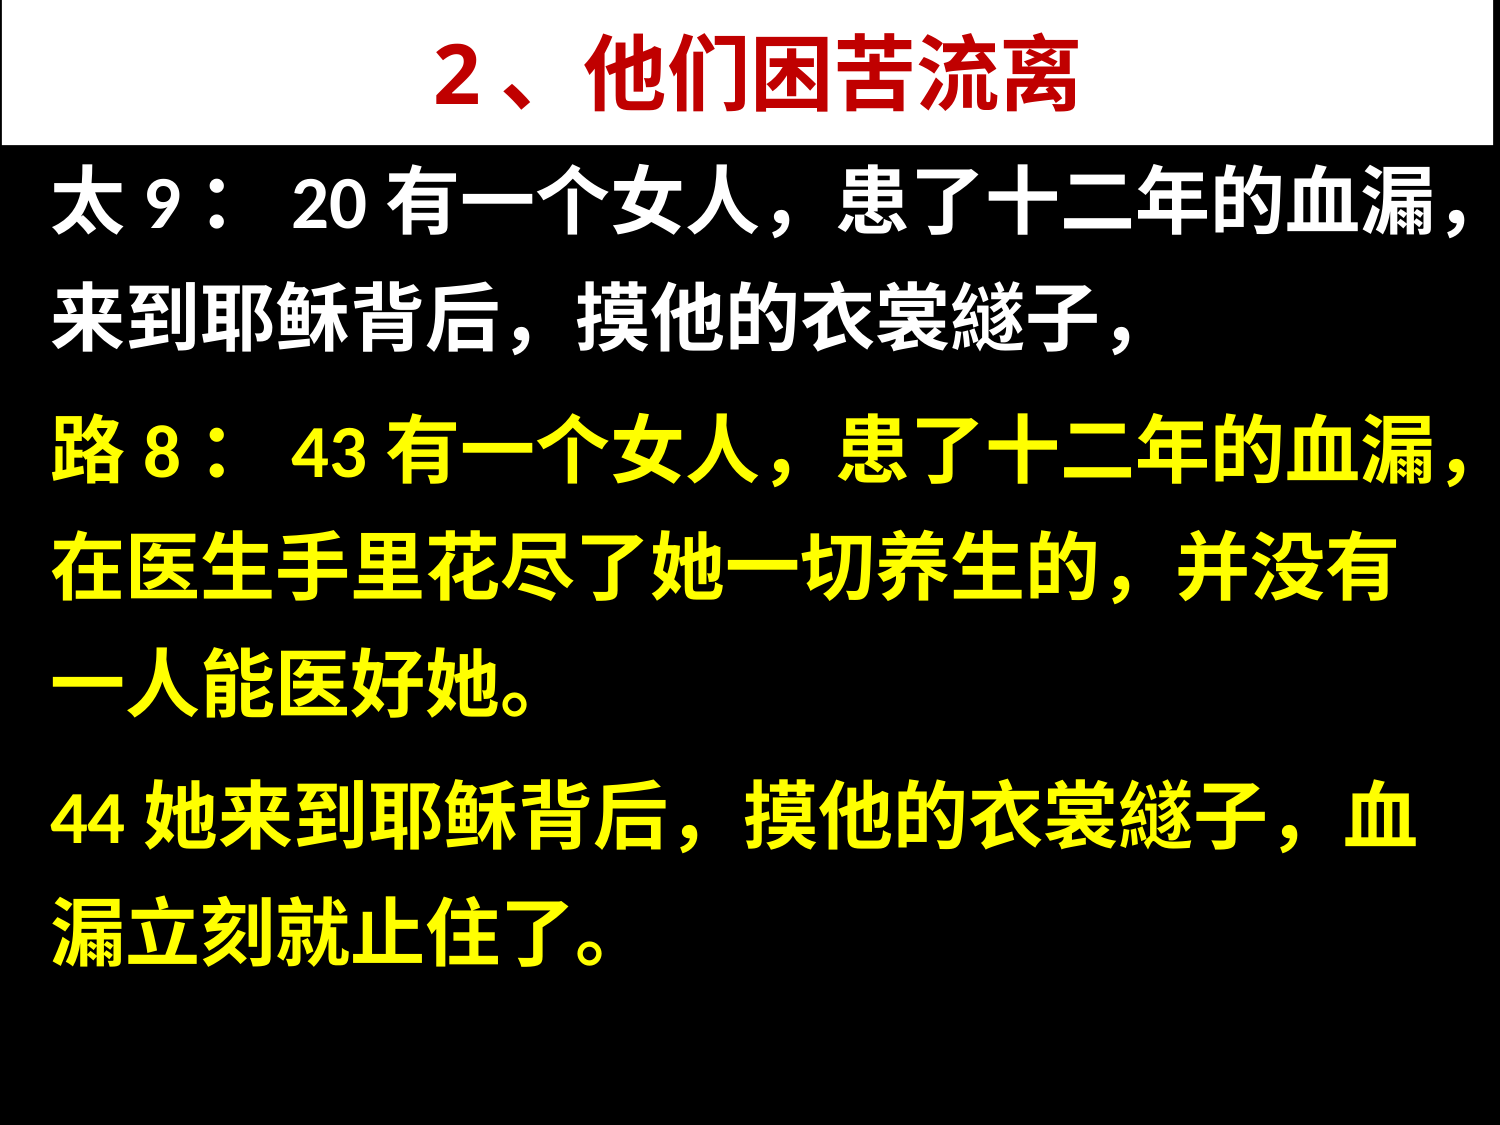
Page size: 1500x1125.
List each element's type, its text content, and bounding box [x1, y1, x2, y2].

list 2、他们困苦流离 太9：20有一个女人，患了十二年的血漏，来到耶稣背后，摸他的衣裳繸子， 路8：43有一个女人，患了十二年的血漏，在医生手里花尽了她一切养生的，并没有一人能医好她。 44她来到耶稣背后，摸他的衣裳繸子，血漏立刻就止住了。 [35, 146, 1454, 1090]
text_box 2、他们困苦流离 [1, 0, 1494, 146]
